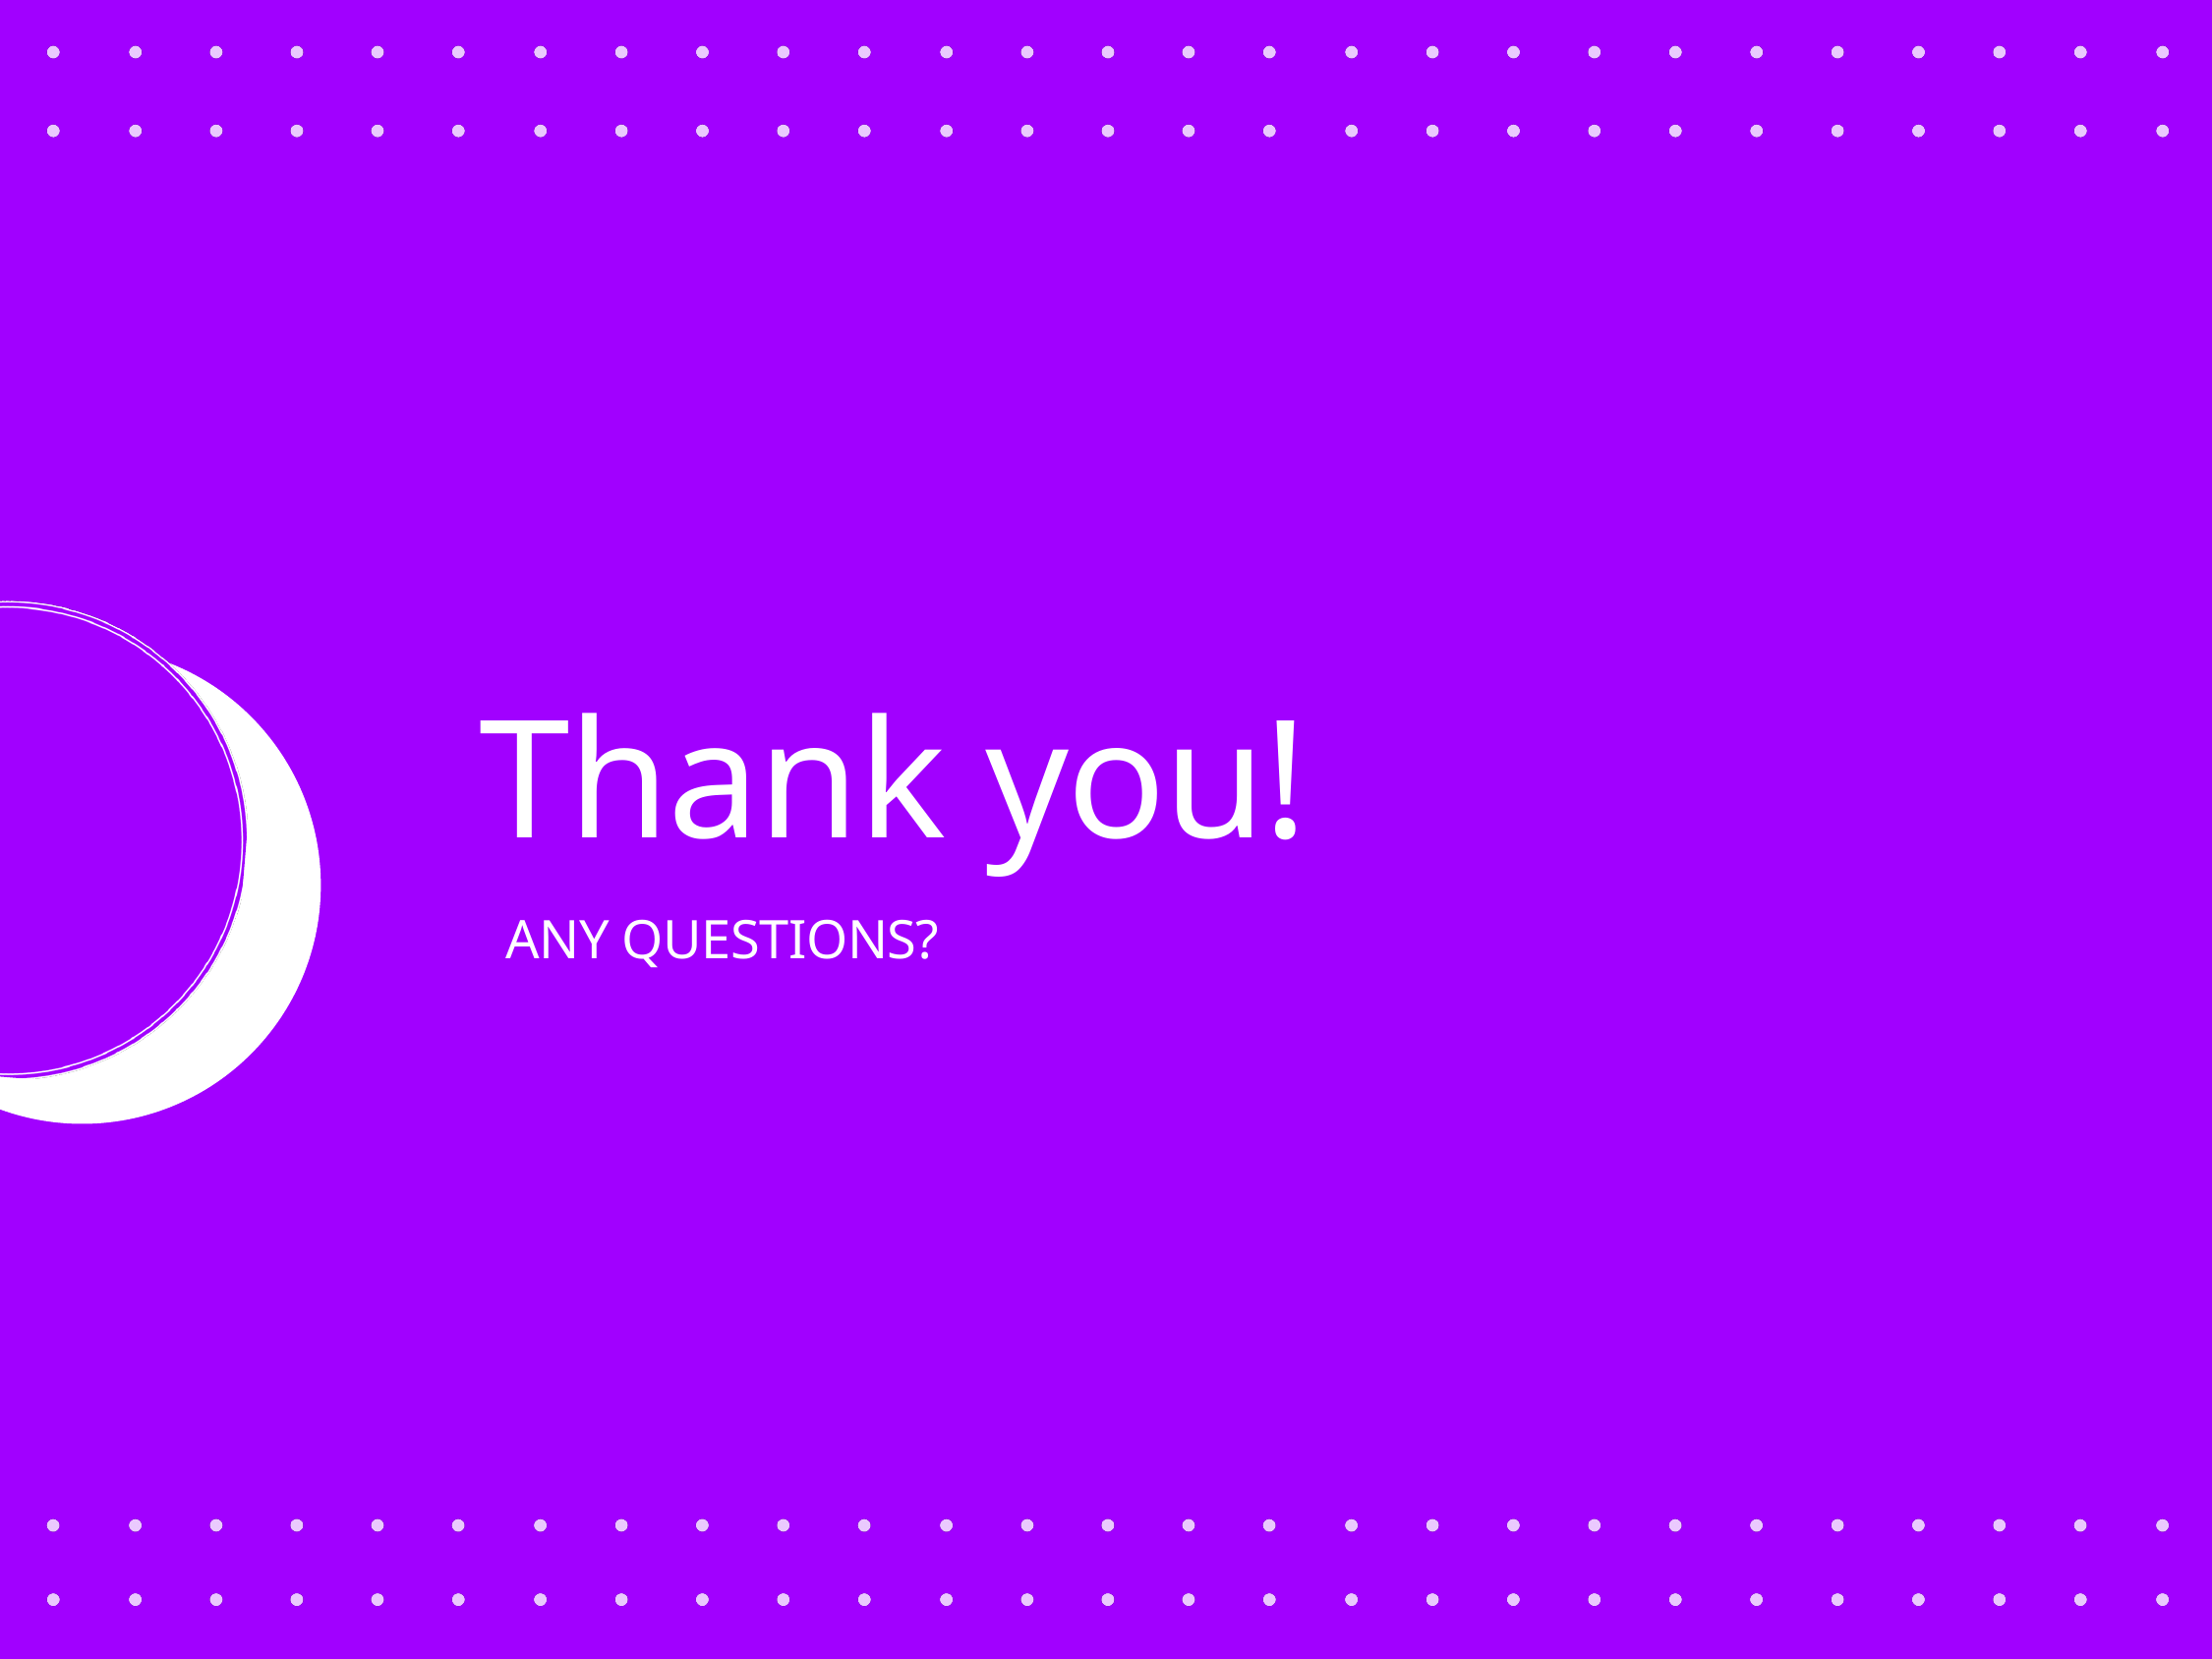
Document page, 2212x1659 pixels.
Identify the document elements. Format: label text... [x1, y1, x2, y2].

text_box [0, 1514, 2212, 1659]
text_box ANY QUESTIONS? [505, 894, 1374, 970]
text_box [0, 0, 2212, 143]
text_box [0, 579, 321, 1124]
text_box Thank you! [383, 673, 1309, 871]
